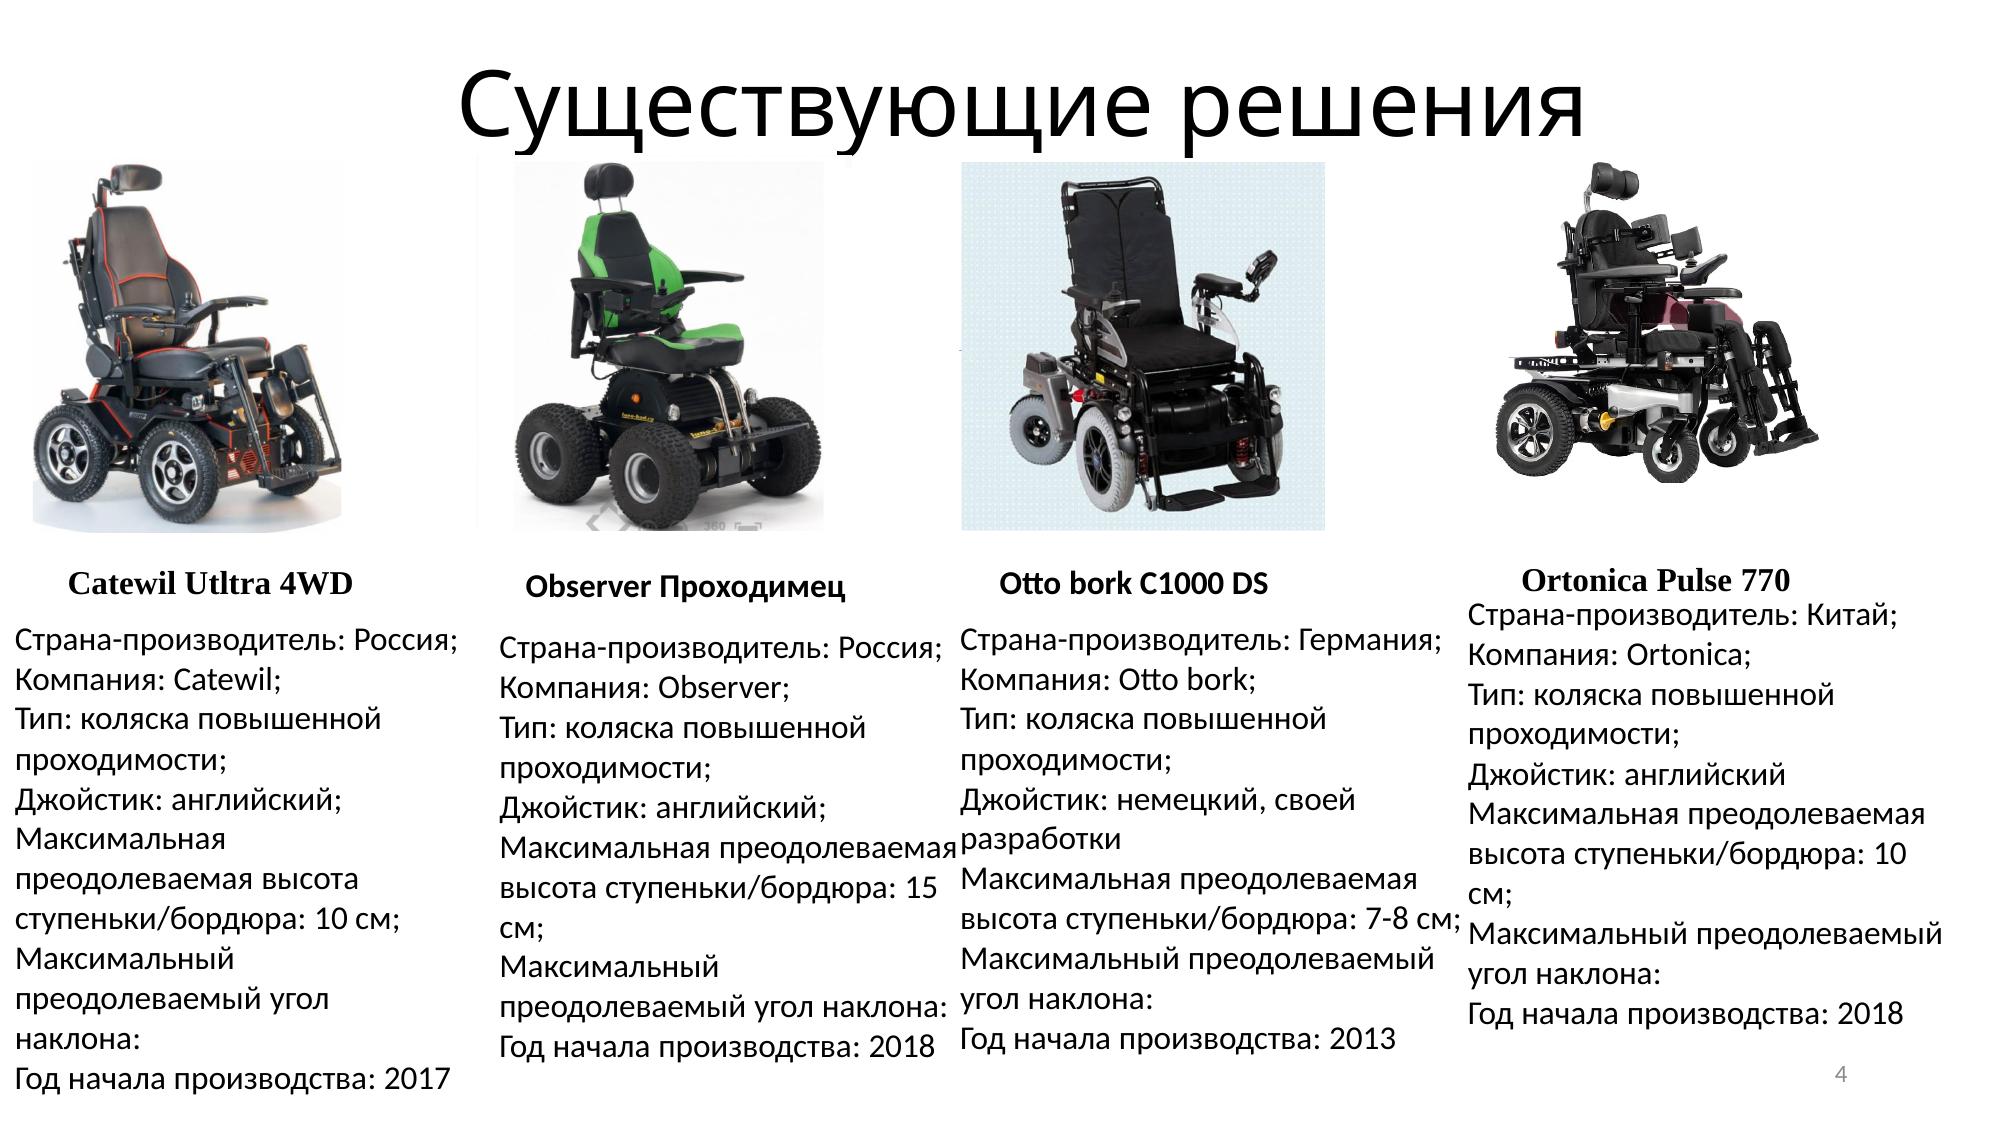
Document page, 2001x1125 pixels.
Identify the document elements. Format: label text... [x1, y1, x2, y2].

text_box Catewil Utltra 4WD [52, 553, 424, 609]
text_box Observer Проходимец [467, 556, 904, 612]
text_box Otto bork C1000 DS [984, 553, 1284, 609]
slide_number 4 [1412, 1042, 1863, 1103]
picture [1467, 161, 1838, 483]
picture [32, 157, 342, 533]
text_box Ortonica Pulse 770 [1453, 550, 1859, 606]
picture [957, 162, 1325, 533]
picture [476, 155, 852, 531]
title Существующие решения [160, 0, 1886, 216]
